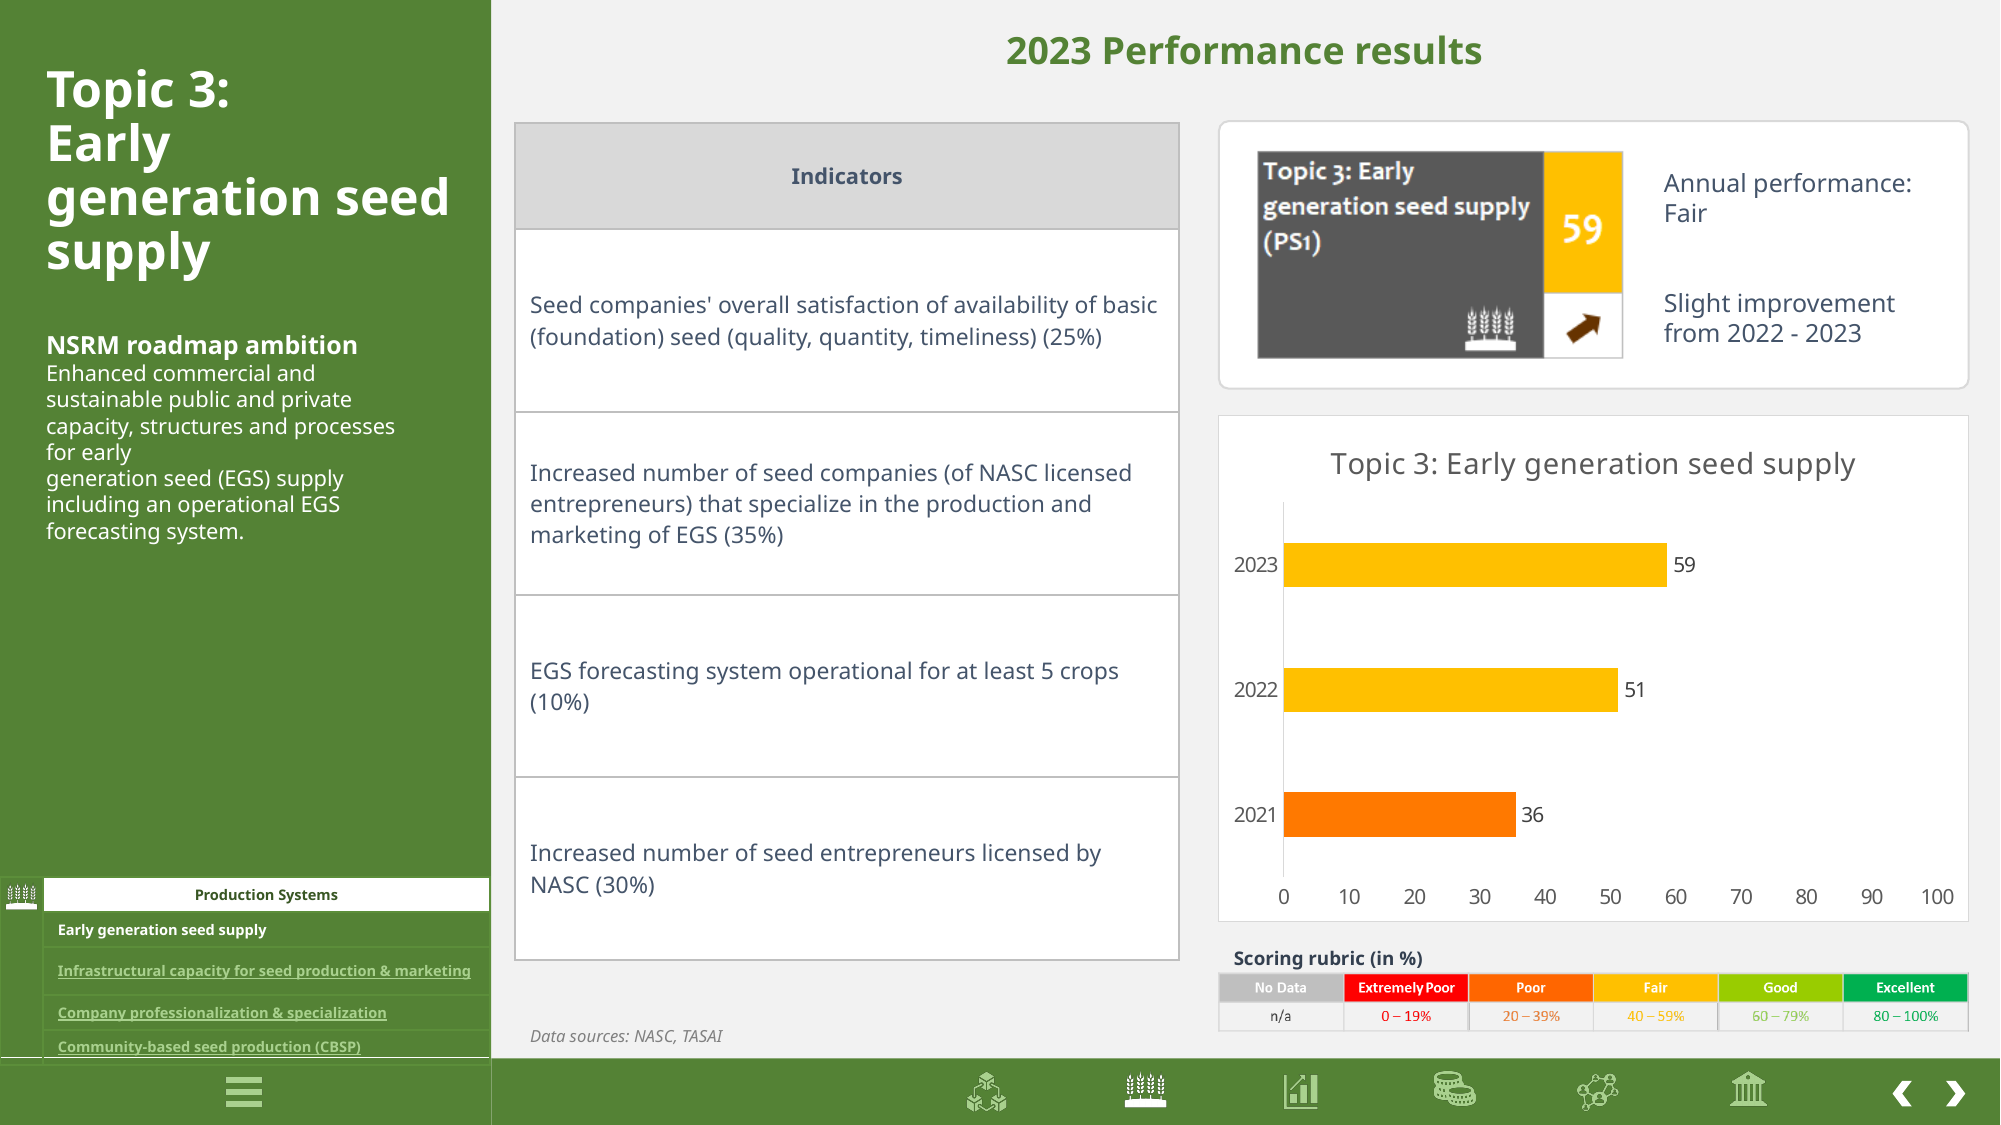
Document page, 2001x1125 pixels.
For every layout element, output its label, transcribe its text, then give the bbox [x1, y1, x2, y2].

table_header Indicators [516, 124, 1178, 228]
chart [1218, 415, 1969, 922]
table_cell Increased number of seed companies (of NASC licensed entrepreneurs) that specialize in the production and marketing of EGS (35%) [516, 413, 1178, 594]
picture [1218, 972, 1969, 1035]
table_cell Seed companies' overall satisfaction of availability of basic (foundation) seed (quality, quantity, timeliness) (25%) [516, 230, 1178, 411]
picture [1247, 139, 1640, 372]
picture [1430, 1065, 1478, 1112]
text_box 2023 Performance results [490, 19, 1999, 80]
table_cell Increased number of seed entrepreneurs licensed by NASC (30%) [516, 778, 1178, 959]
picture [3, 878, 39, 913]
table_cell EGS forecasting system operational for at least 5 crops (10%) [516, 596, 1178, 776]
picture [220, 1068, 268, 1116]
table_header [1, 878, 42, 1064]
table_cell Company professionalization & specialization [44, 996, 489, 1029]
text_box [1217, 120, 1970, 390]
picture [1725, 1065, 1772, 1112]
text_box NSRM roadmap ambition Enhanced commercial and sustainable public and private capacity, structures and processes for early generation seed (EGS) supply including an operational EGS forecasting system. [31, 322, 433, 551]
text_box Scoring rubric (in %) [1218, 939, 1479, 972]
text_box [1943, 1079, 1967, 1108]
table_cell Infrastructural capacity for seed production & marketing [44, 948, 489, 994]
table_header Production Systems [44, 878, 489, 911]
text_box [1891, 1079, 1914, 1108]
text_box Data sources: NASC, TASAI [515, 1018, 829, 1054]
text_box Annual performance: Fair Slight improvement from 2022 - 2023 [1649, 160, 1947, 355]
table_cell Early generation seed supply [44, 913, 489, 946]
table_cell Community-based seed production (CBSP) [44, 1031, 489, 1064]
picture [1574, 1069, 1621, 1116]
picture [963, 1068, 1010, 1116]
title Topic 3: Early generation seed supply [31, 50, 473, 296]
picture [1122, 1065, 1169, 1112]
picture [1277, 1068, 1324, 1116]
